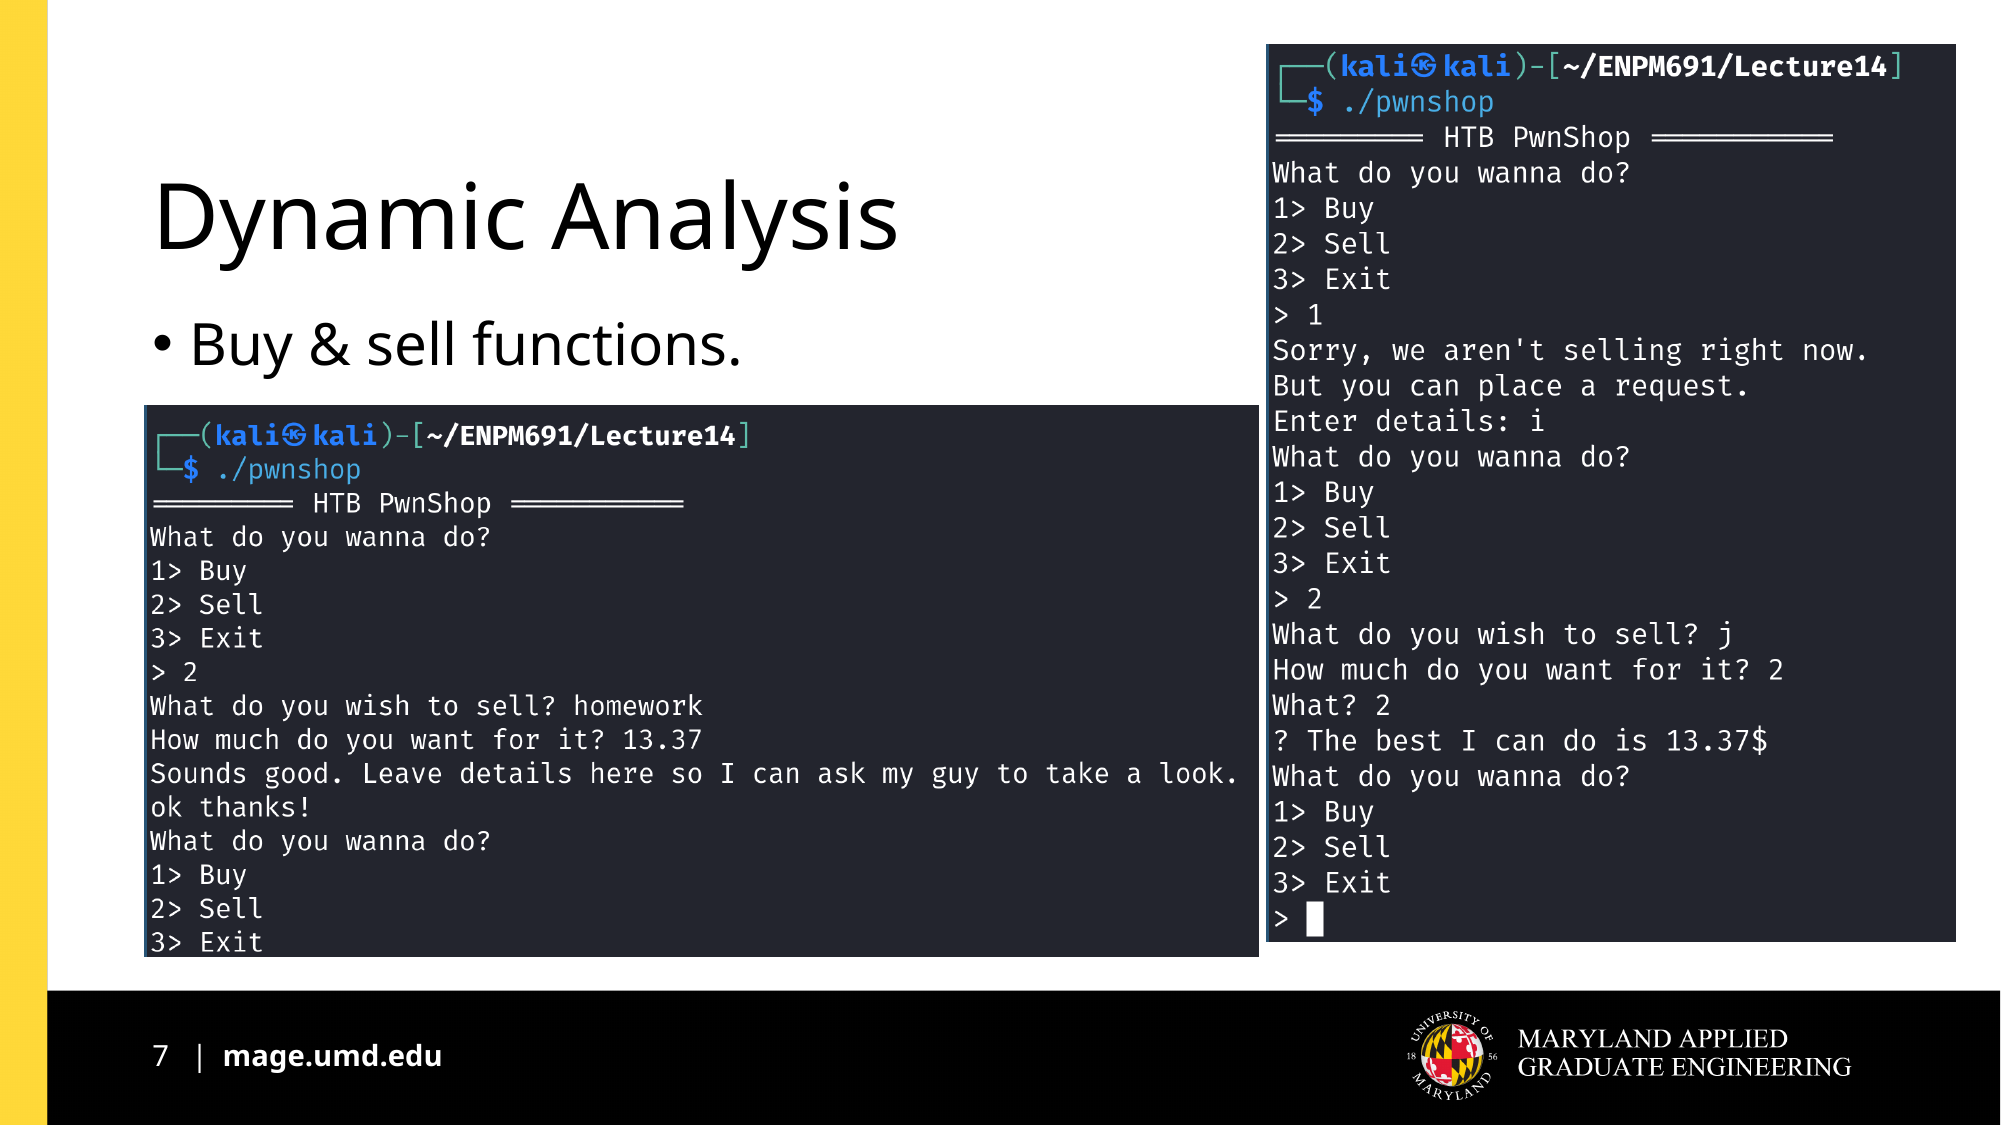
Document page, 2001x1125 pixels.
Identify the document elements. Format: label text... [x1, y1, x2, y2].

title Dynamic Analysis [137, 59, 1265, 278]
list Buy & sell functions. [137, 299, 995, 911]
picture [0, 0, 2001, 1125]
footer 7 | mage.umd.edu [137, 1027, 1338, 1088]
